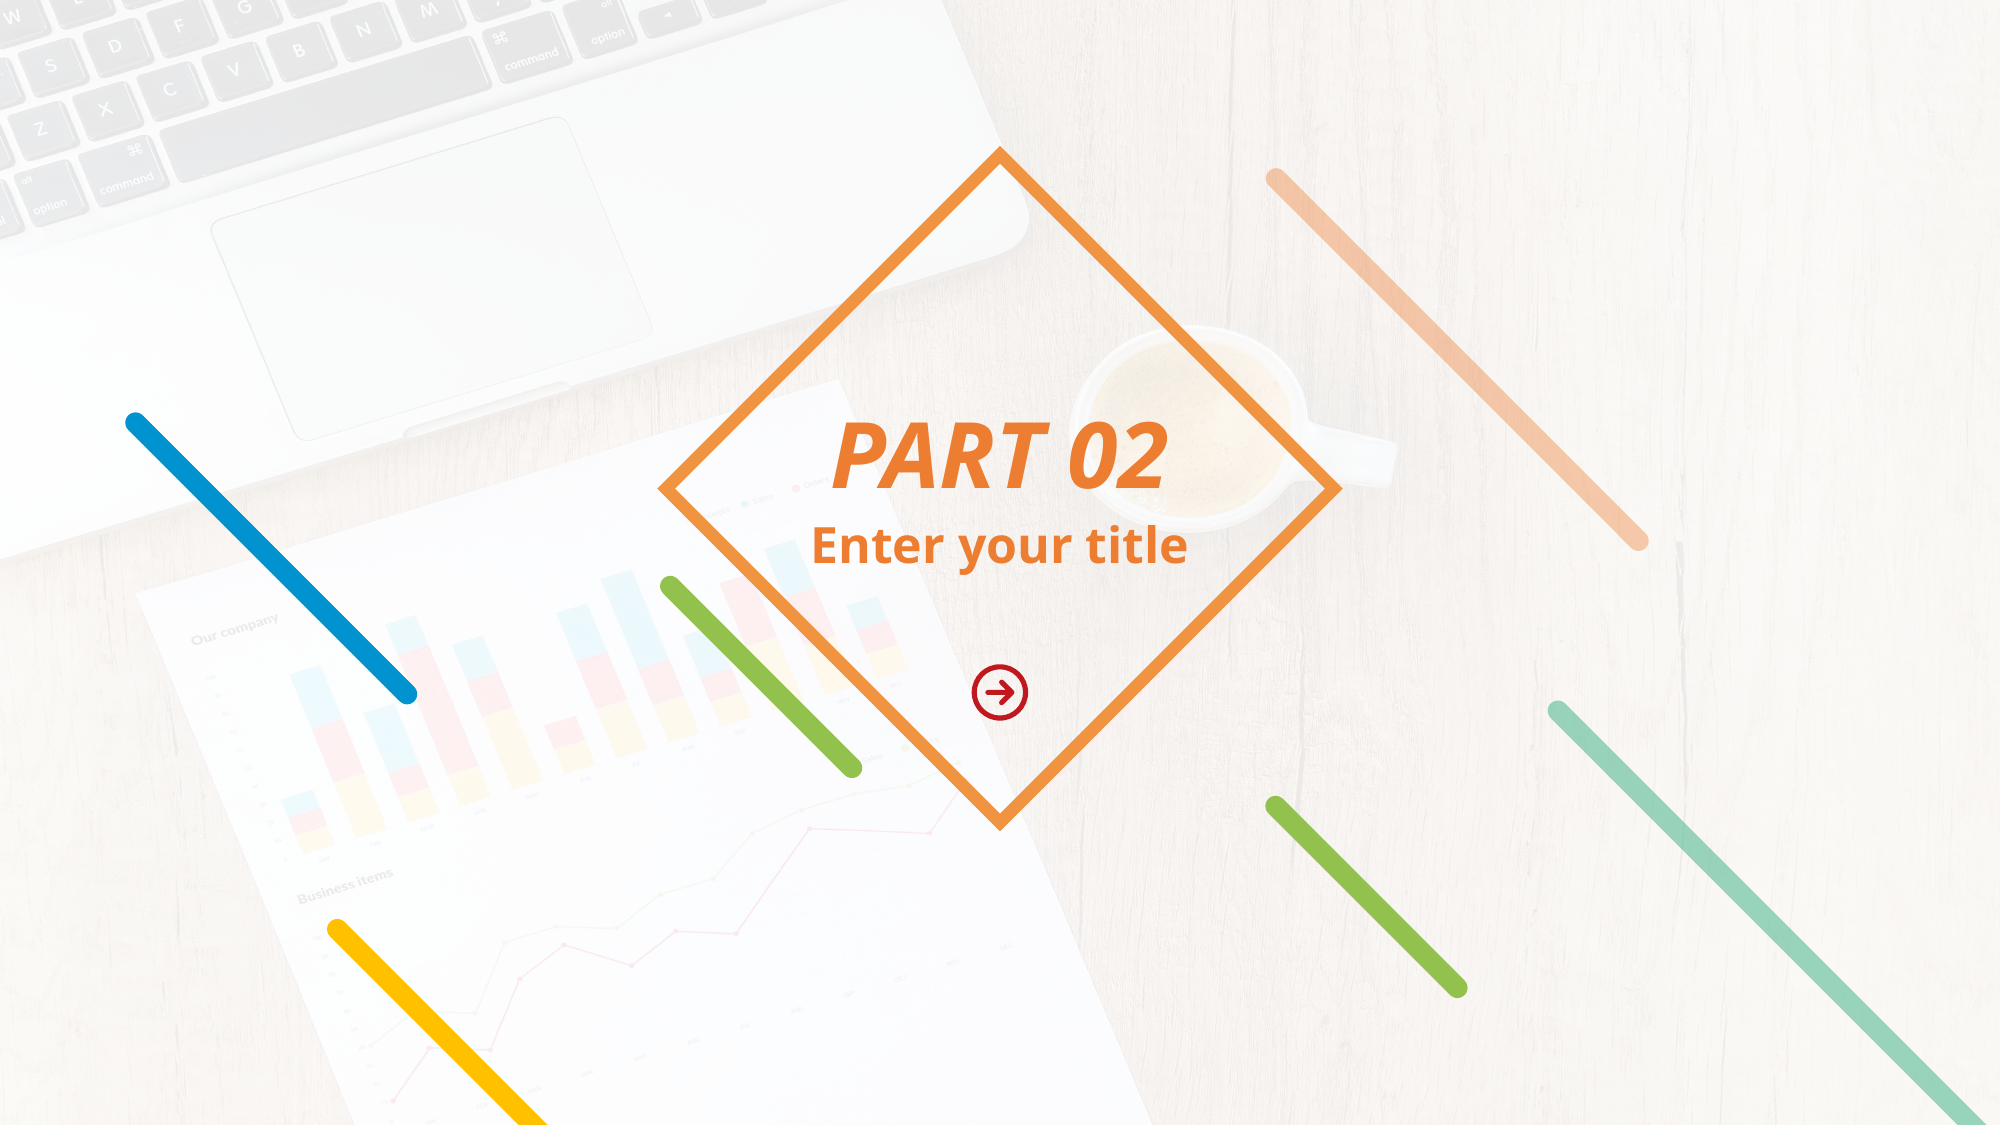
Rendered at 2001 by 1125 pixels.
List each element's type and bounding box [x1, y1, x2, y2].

text_box [666, 154, 1334, 823]
text_box [129, 187, 1966, 1125]
